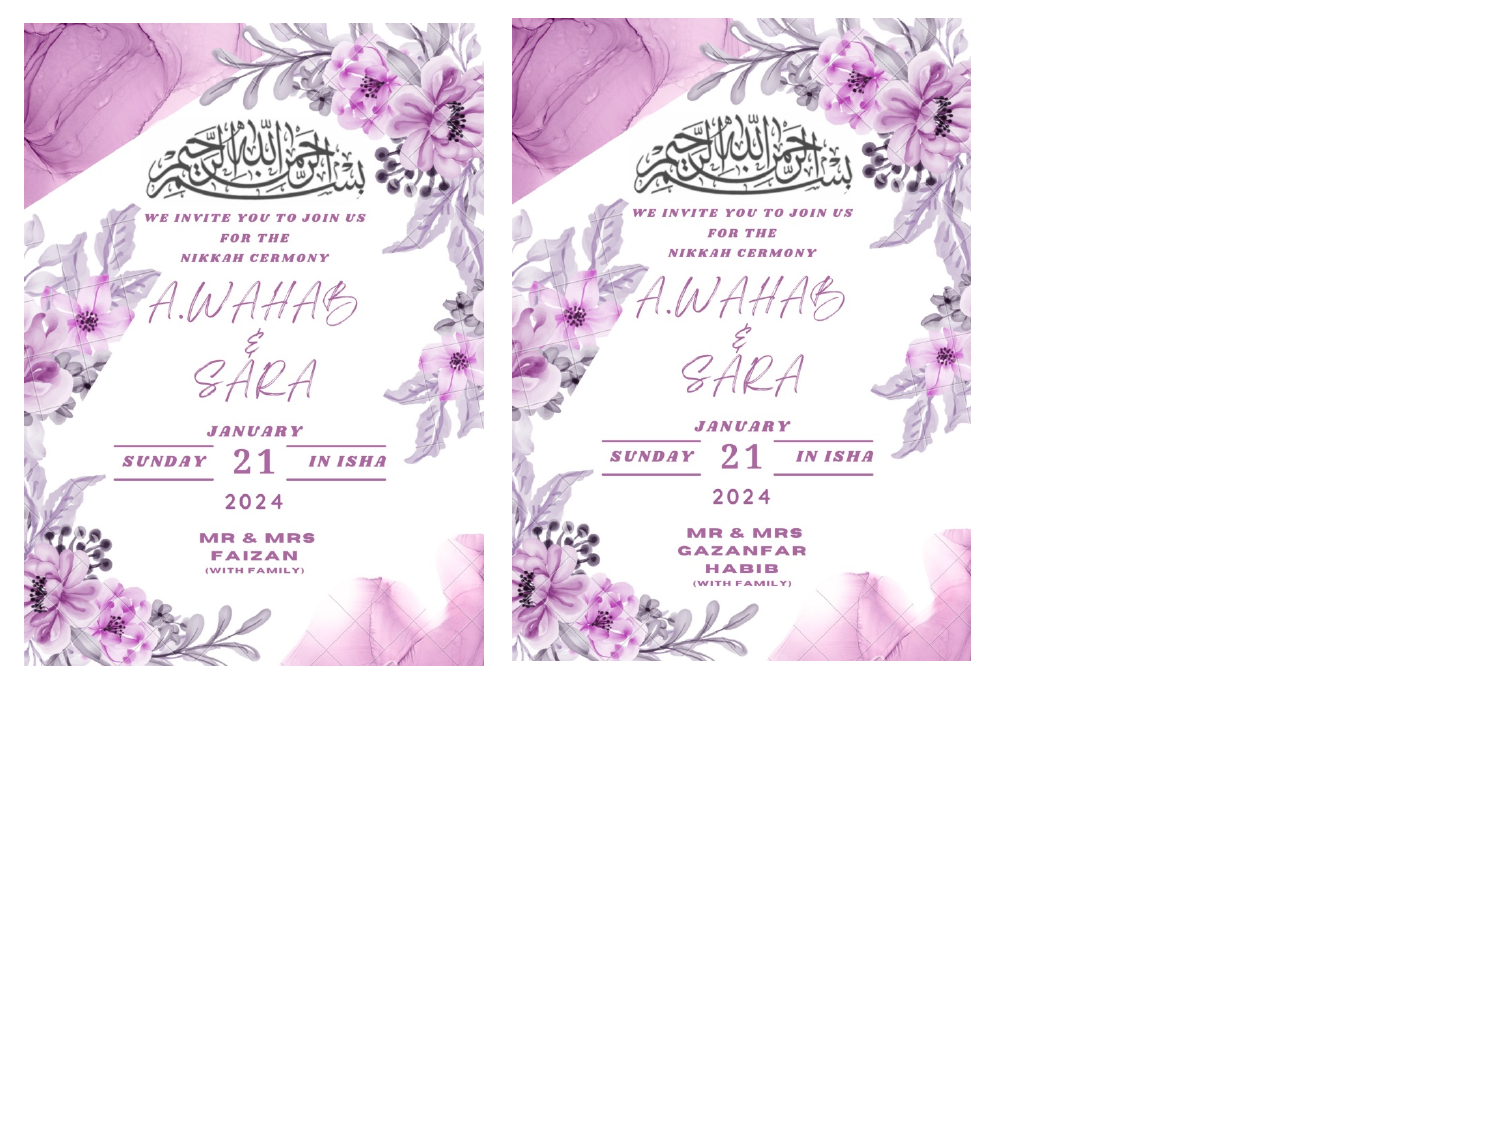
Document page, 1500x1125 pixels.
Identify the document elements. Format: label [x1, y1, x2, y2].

picture [512, 18, 972, 661]
picture [24, 23, 484, 666]
